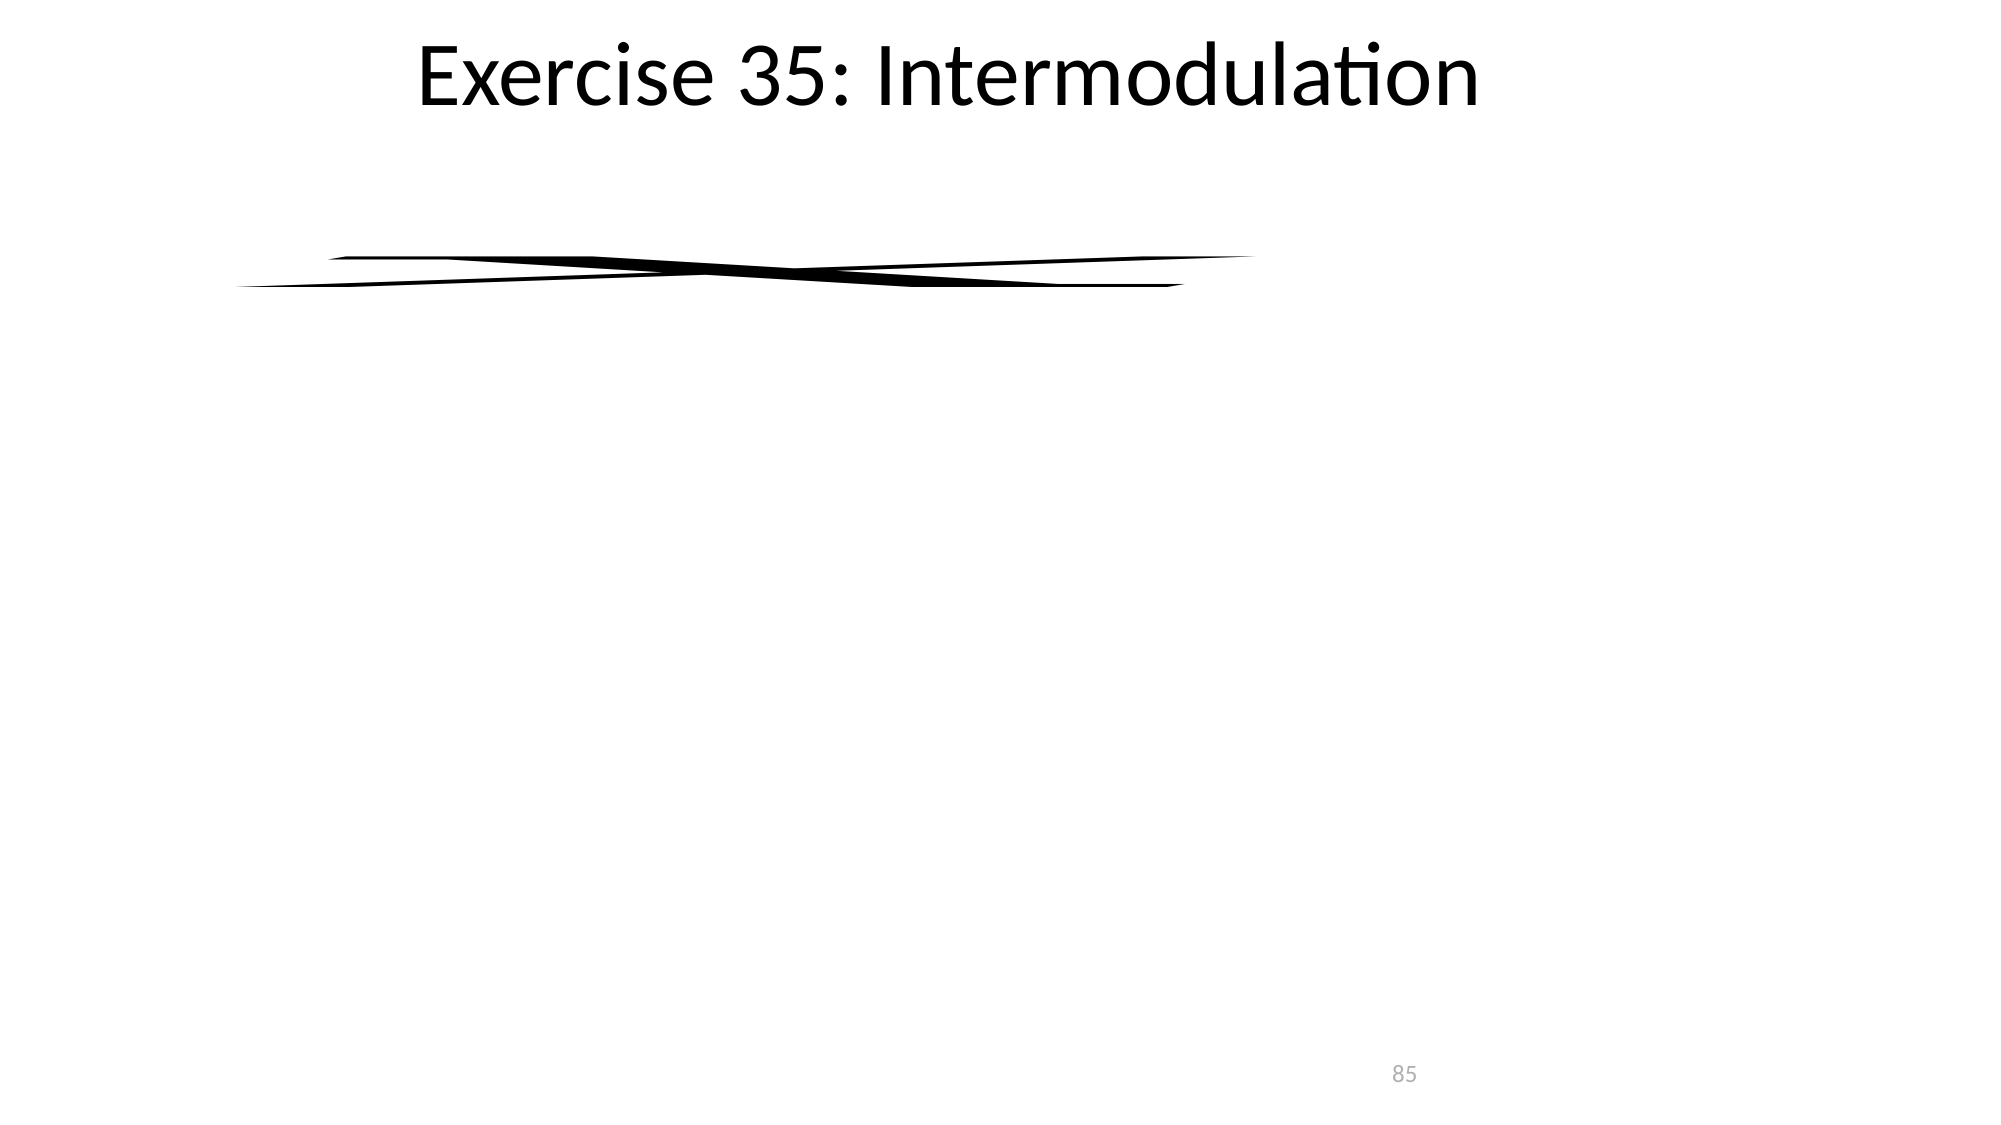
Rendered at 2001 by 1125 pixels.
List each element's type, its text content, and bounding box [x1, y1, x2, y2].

text_box Exercise 35: Intermodulation [33, 13, 1867, 124]
slide_number 85 [1074, 738, 1425, 1125]
